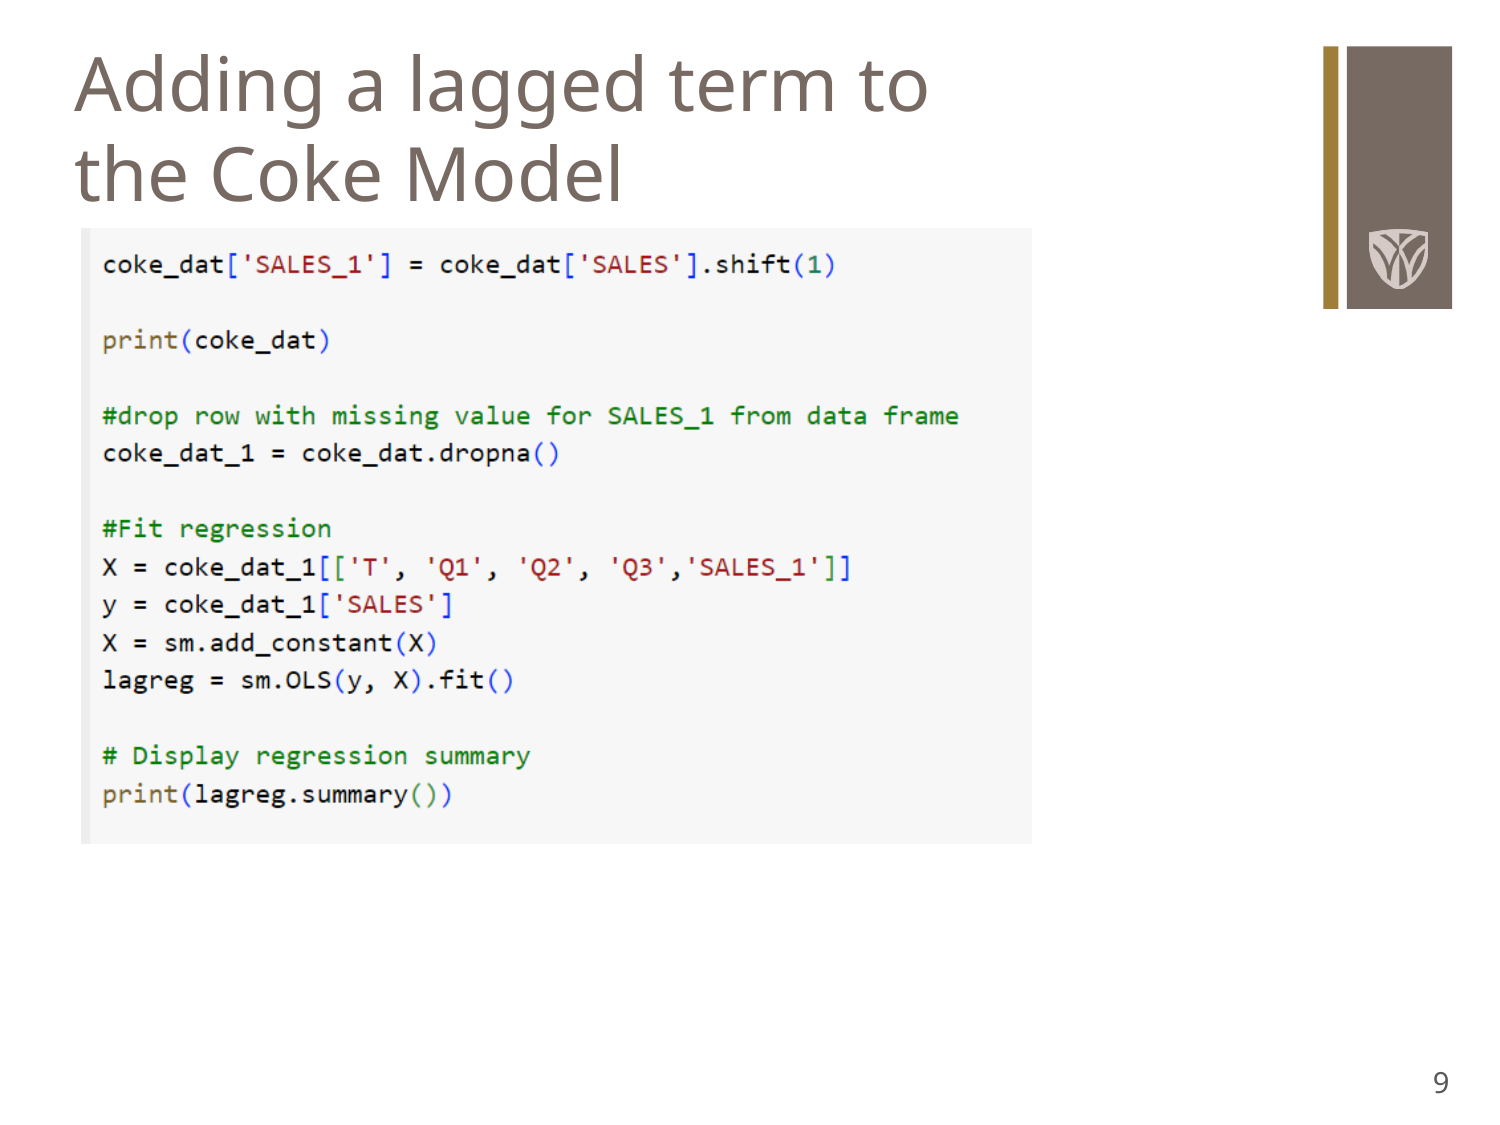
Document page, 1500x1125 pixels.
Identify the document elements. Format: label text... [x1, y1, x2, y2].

slide_number 9 [1373, 1054, 1465, 1115]
picture [81, 228, 1032, 844]
title Adding a lagged term to the Coke Model [59, 28, 999, 212]
